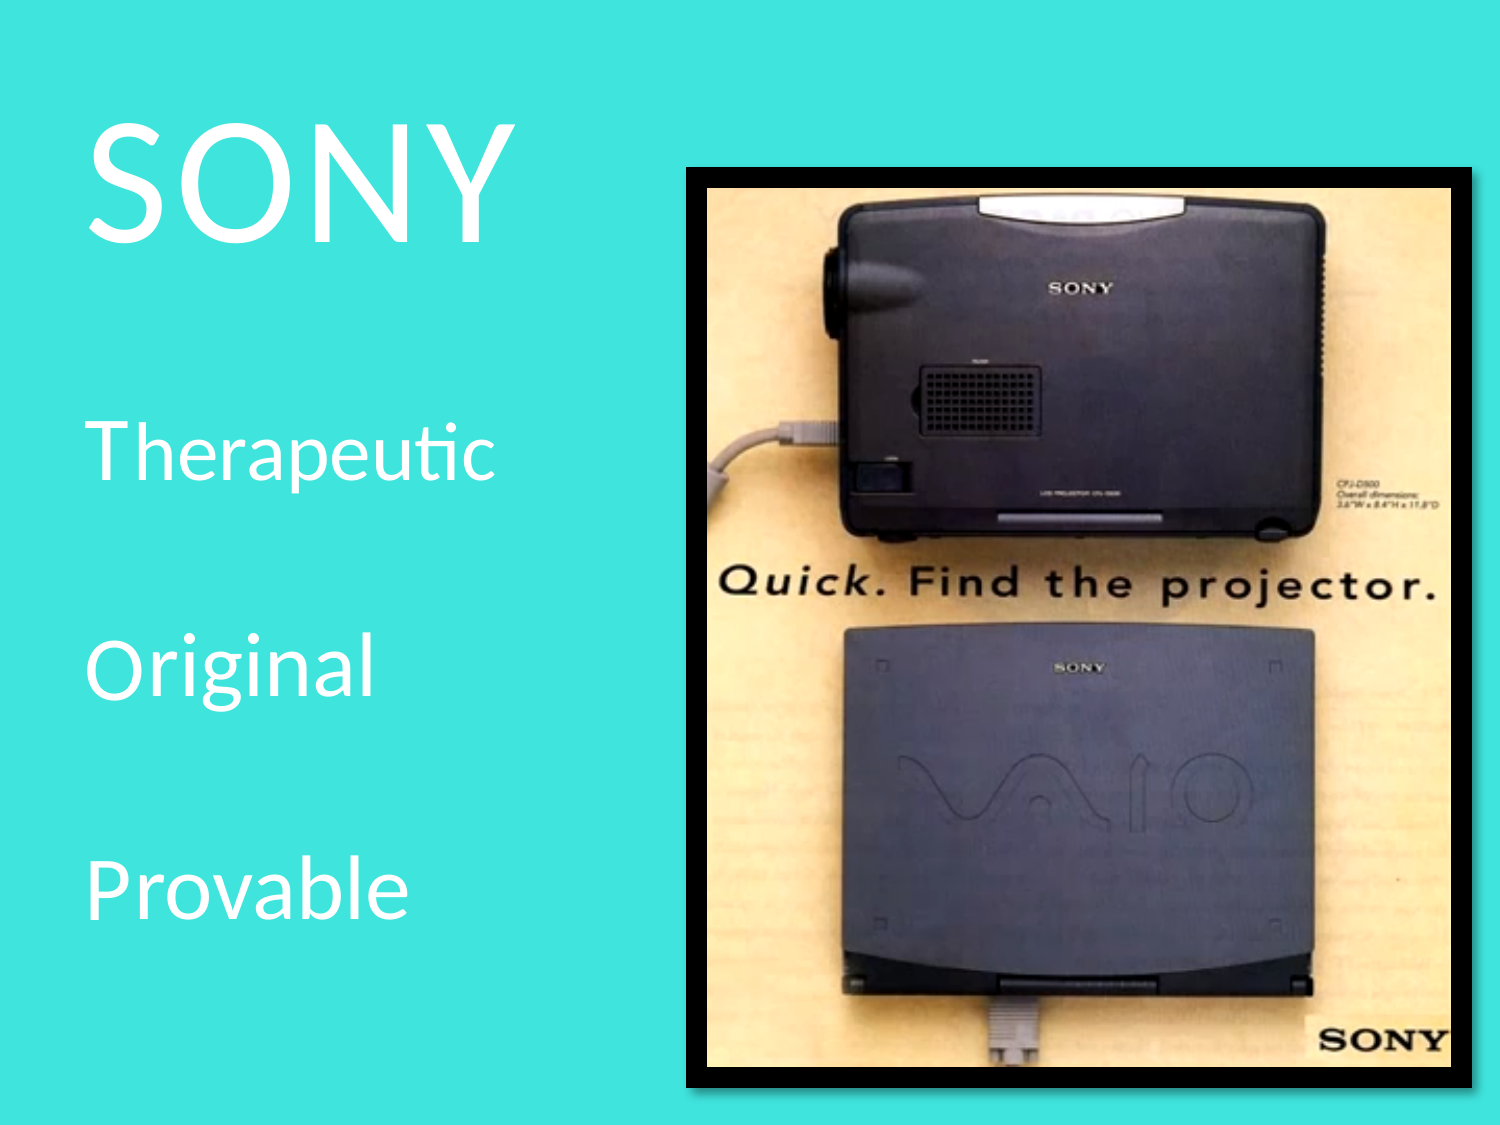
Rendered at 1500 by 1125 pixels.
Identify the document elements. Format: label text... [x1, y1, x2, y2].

text_box SONY T O P [70, 51, 569, 946]
picture [706, 187, 1452, 1068]
text_box herapeutic [118, 389, 560, 505]
text_box rovable [119, 820, 507, 946]
text_box riginal [132, 597, 520, 723]
